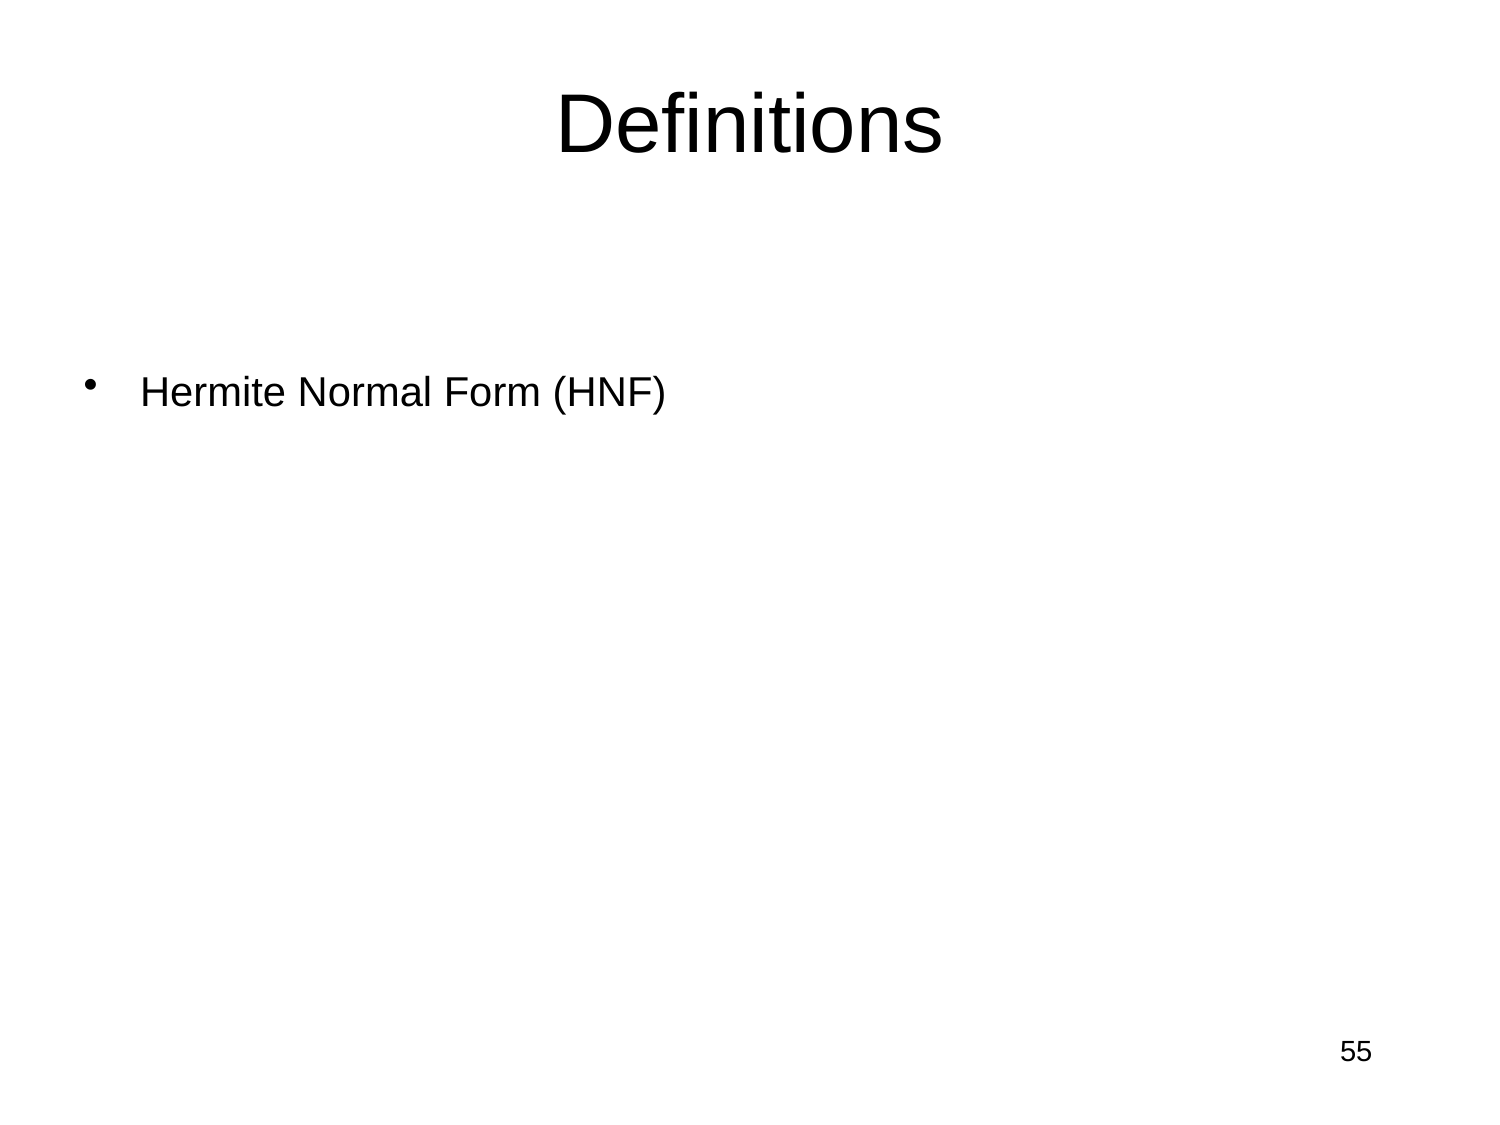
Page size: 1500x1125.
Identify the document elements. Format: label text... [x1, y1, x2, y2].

title Definitions [112, 37, 1388, 201]
slide_number 55 [1074, 1024, 1388, 1101]
